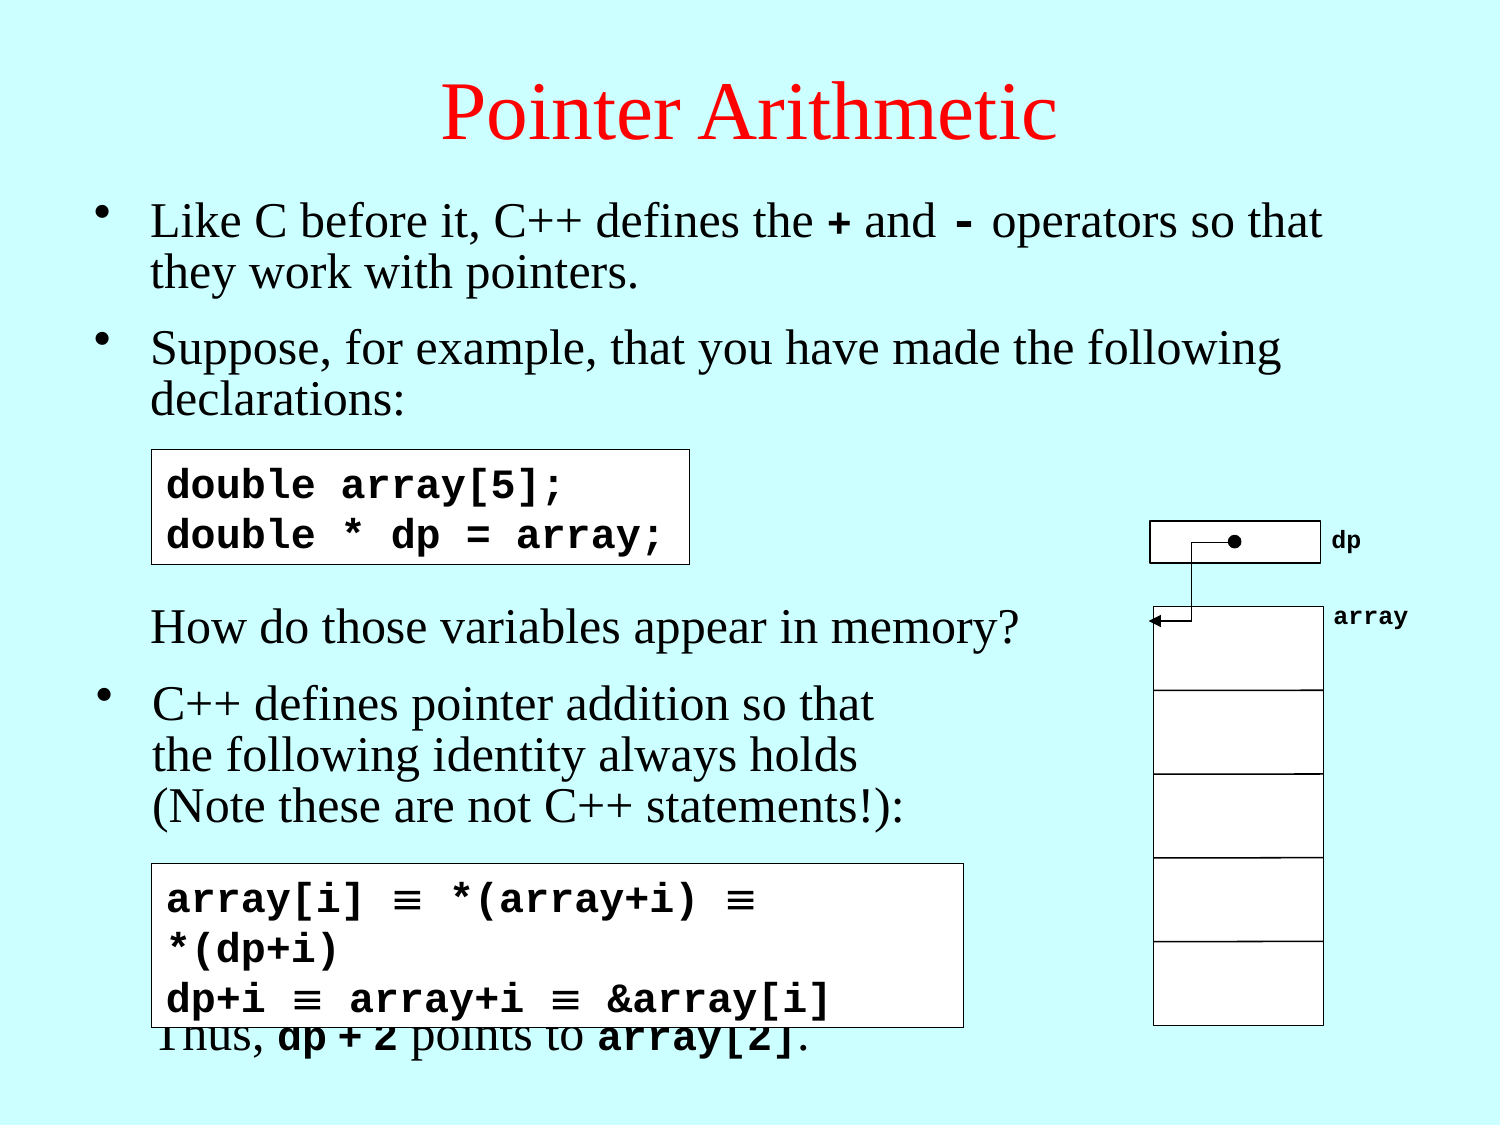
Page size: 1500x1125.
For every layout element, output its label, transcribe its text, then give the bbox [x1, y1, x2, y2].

text_box C++ defines pointer addition so that the following identity always holds (Note these are not C++ statements!): Thus, dp + 2 points to array[2]. [81, 672, 922, 1094]
text_box array[i]  *(array+i)  *(dp+i) dp+i  array+i  &array[i] [151, 863, 964, 1028]
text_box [1330, 516, 1413, 563]
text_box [1070, 505, 1326, 1060]
text_box double array[5]; double * dp = array; [151, 449, 690, 565]
title Pointer Arithmetic [0, 12, 1500, 201]
text_box Like C before it, C++ defines the + and - operators so that they work with pointers. Suppose, for example, that you have made the following declarations: How do those variables appear in memory? [79, 189, 1400, 672]
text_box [1330, 591, 1428, 1026]
